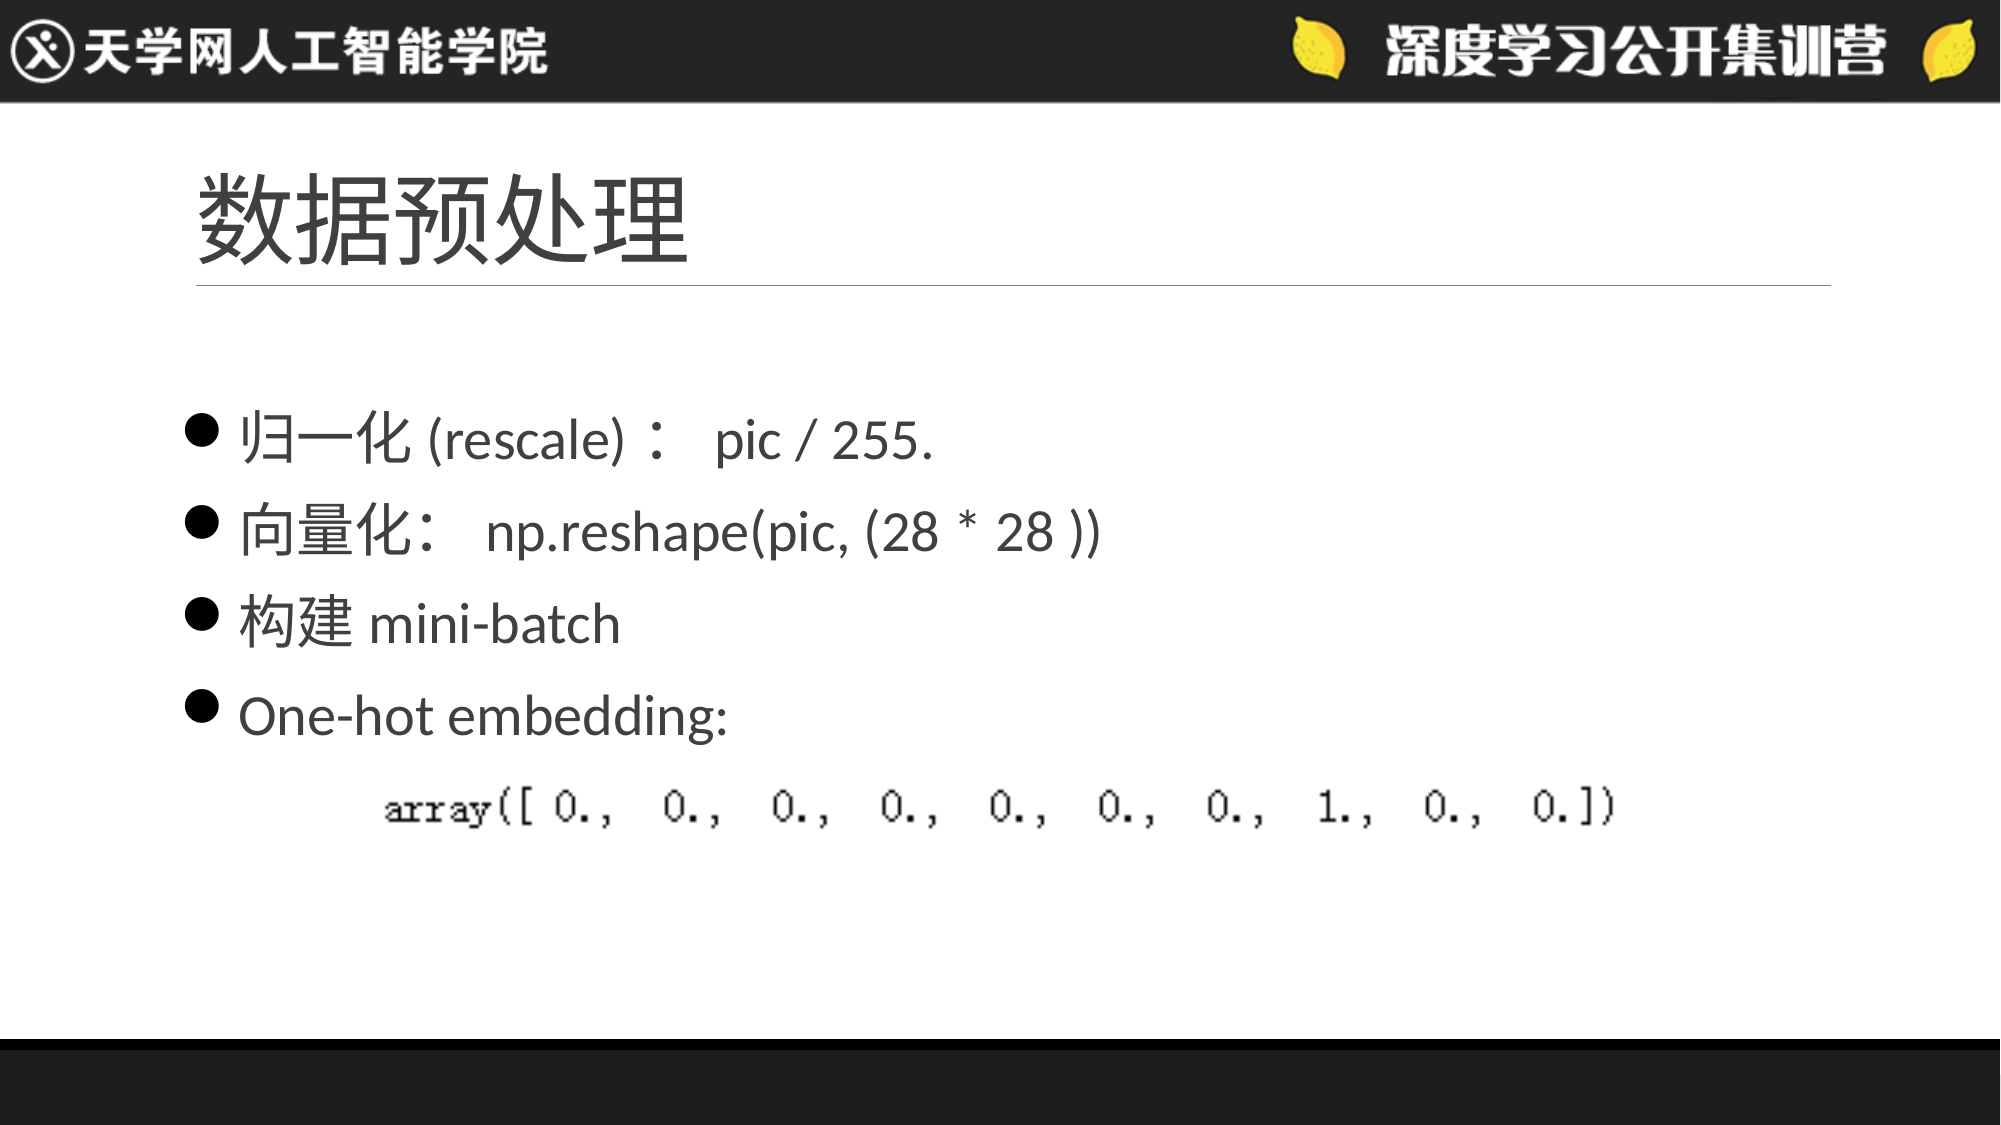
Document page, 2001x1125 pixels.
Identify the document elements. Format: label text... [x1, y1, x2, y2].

picture [0, 0, 2001, 1125]
list 归一化(rescale)：pic / 255. 向量化：np.reshape(pic, (28 * 28 )) 构建mini-batch One-hot embedding: [180, 302, 1830, 963]
title 数据预处理 [180, 47, 1830, 285]
